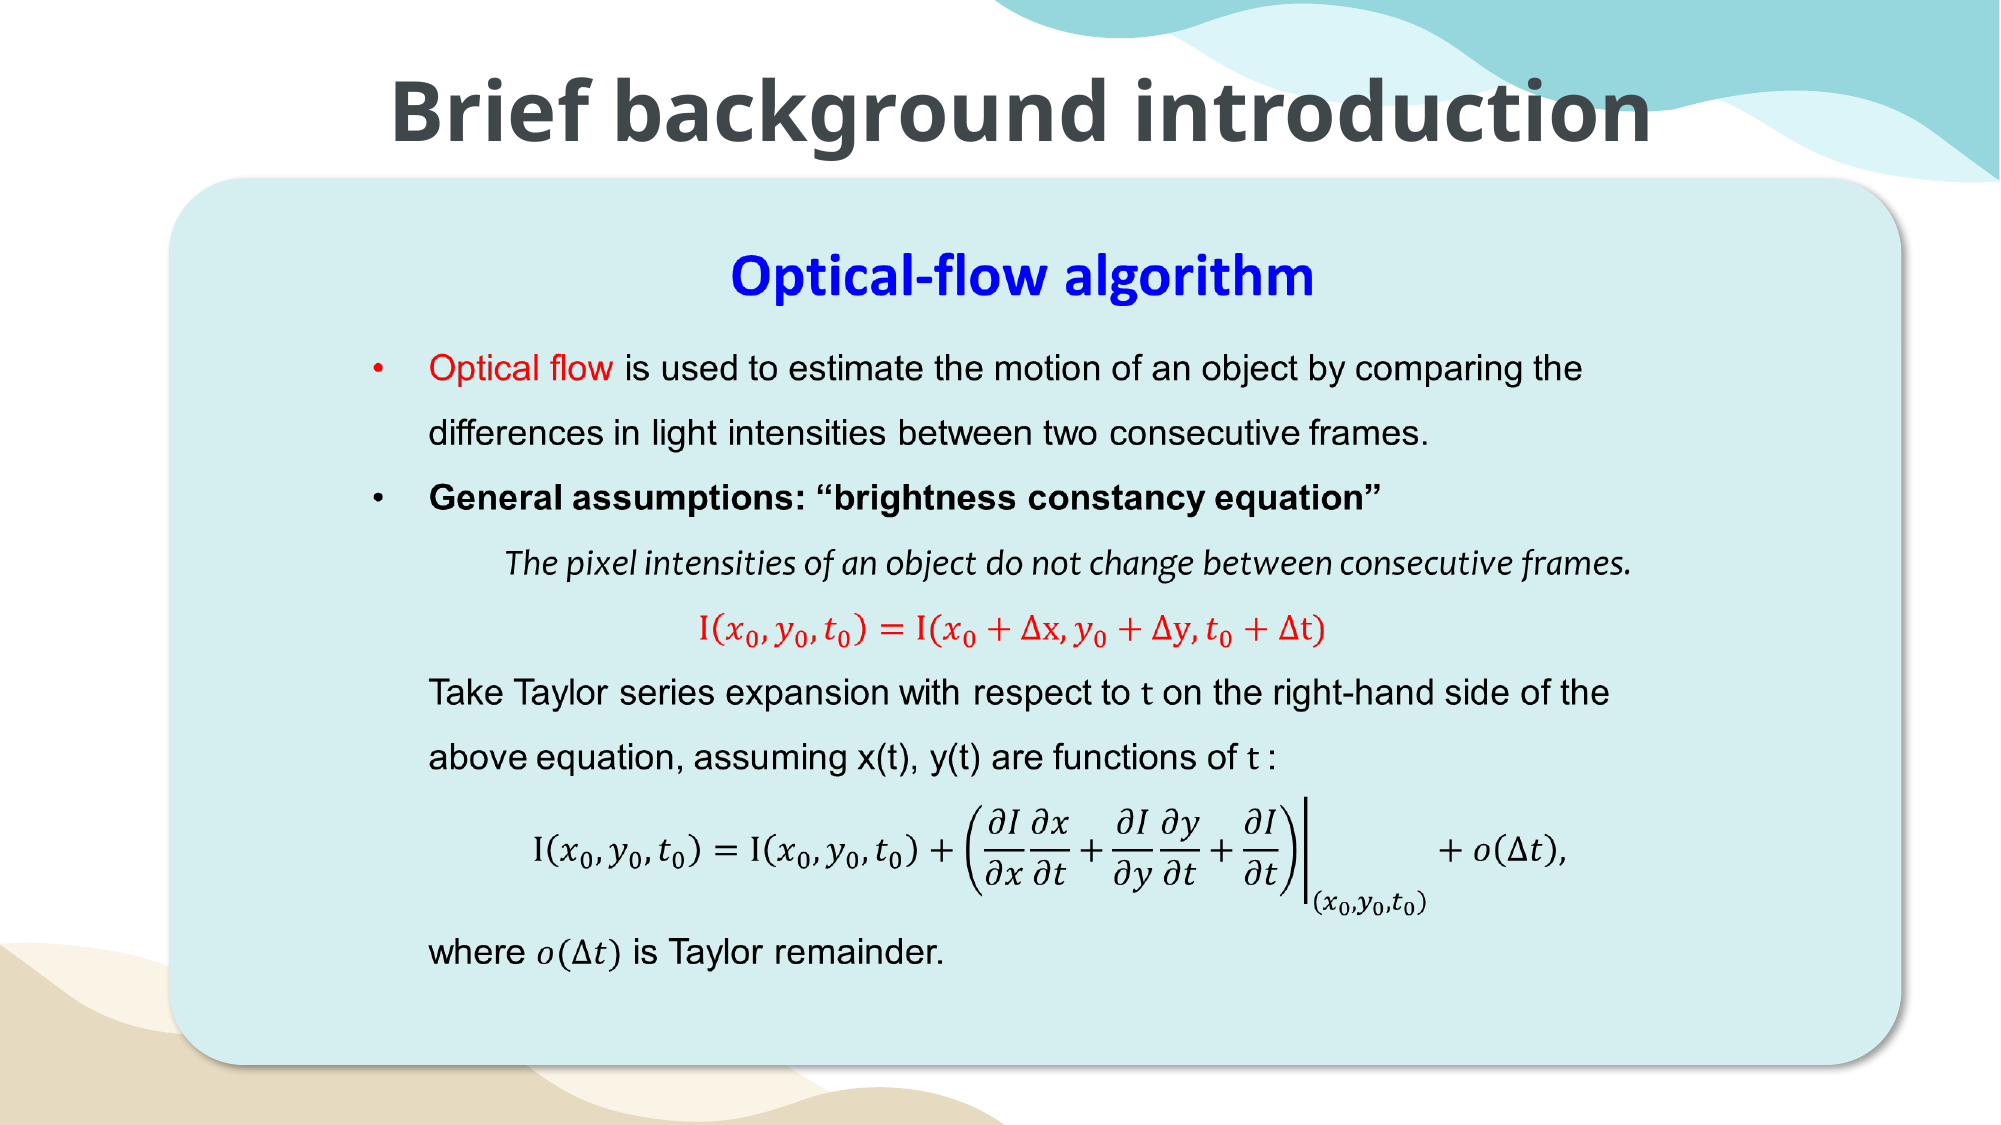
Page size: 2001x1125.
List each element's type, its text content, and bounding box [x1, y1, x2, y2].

picture [270, 217, 1774, 994]
text_box Brief background introduction [155, 59, 1889, 179]
text_box [166, 179, 1904, 1068]
